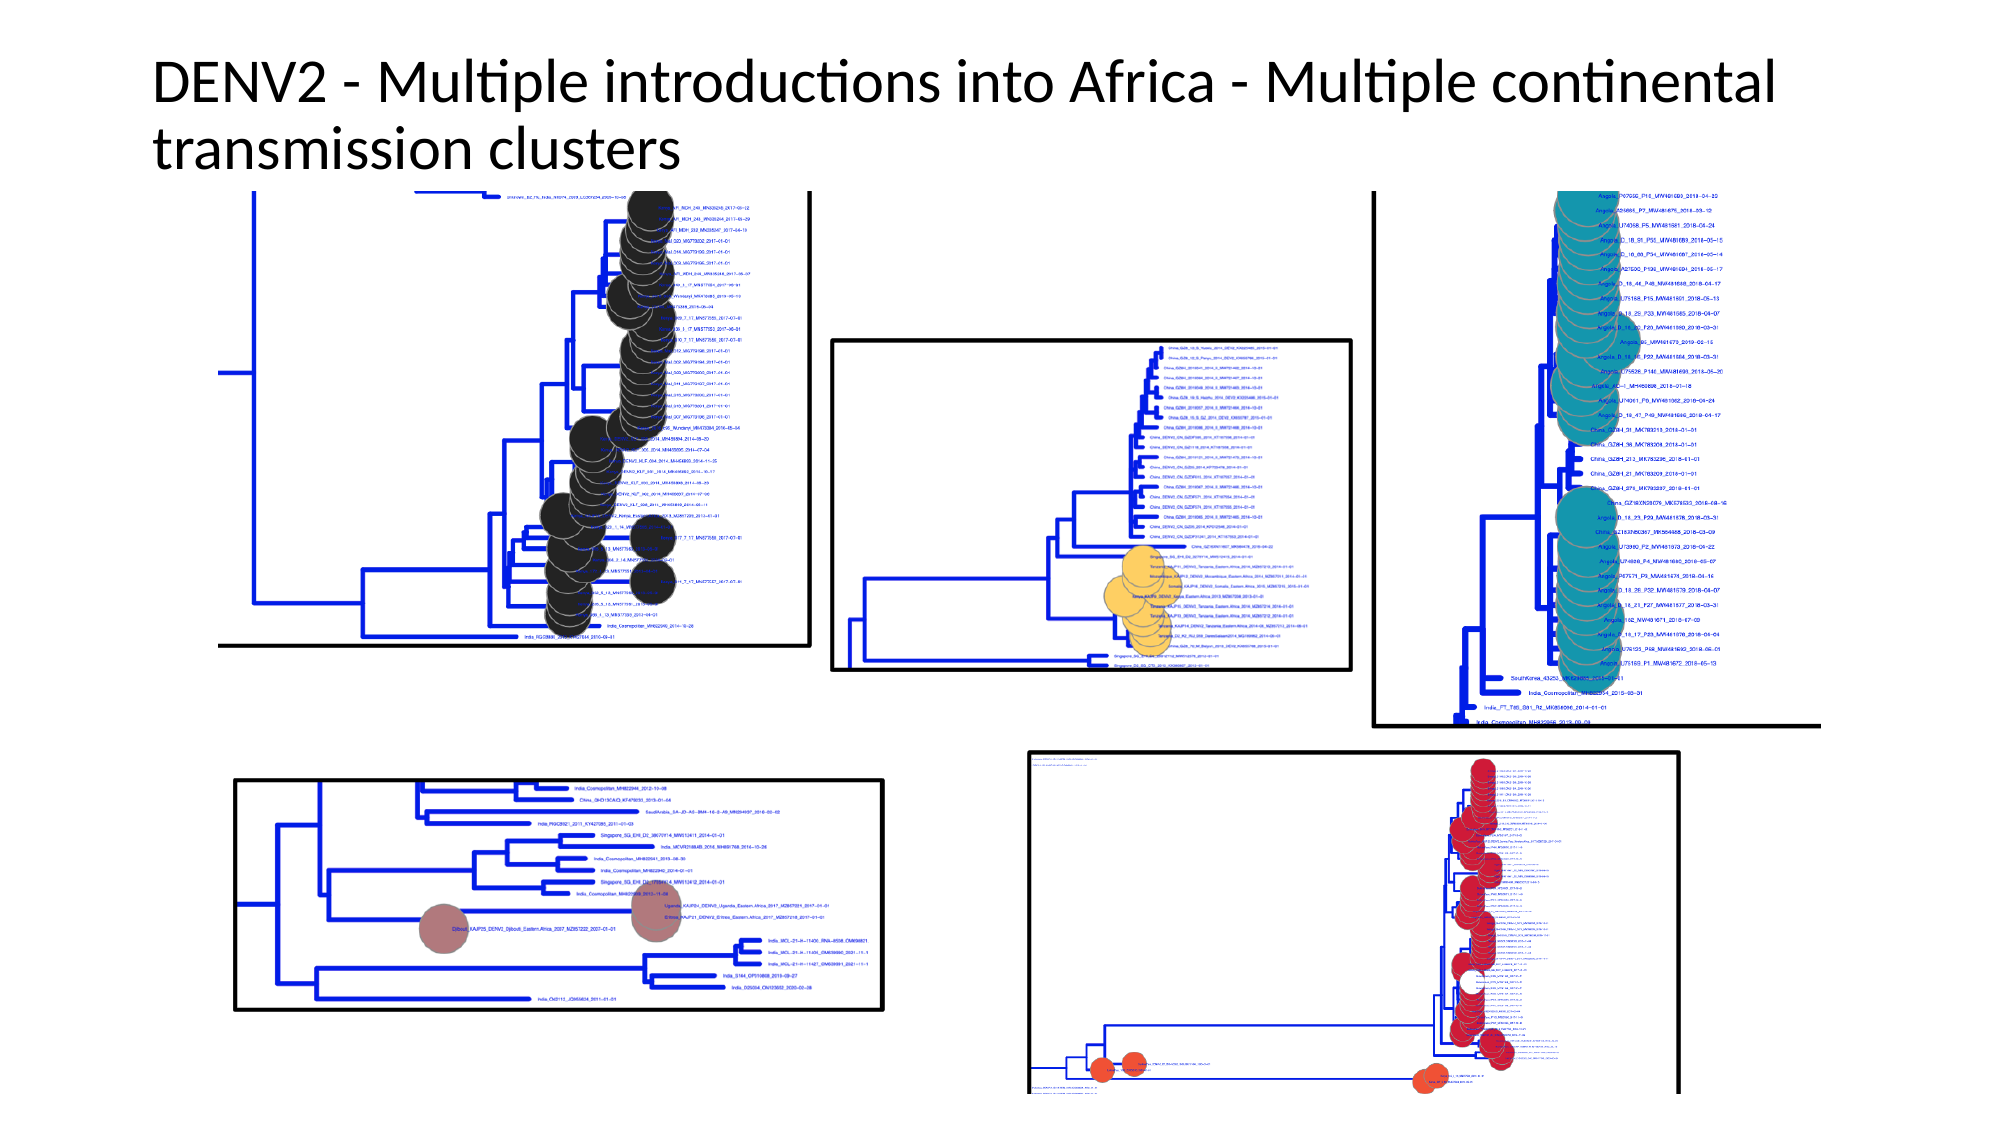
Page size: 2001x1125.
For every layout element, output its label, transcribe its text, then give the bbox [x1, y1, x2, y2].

title DENV2 - Multiple introductions into Africa - Multiple continental transmission clusters [137, 7, 1863, 225]
picture [218, 191, 1821, 1094]
